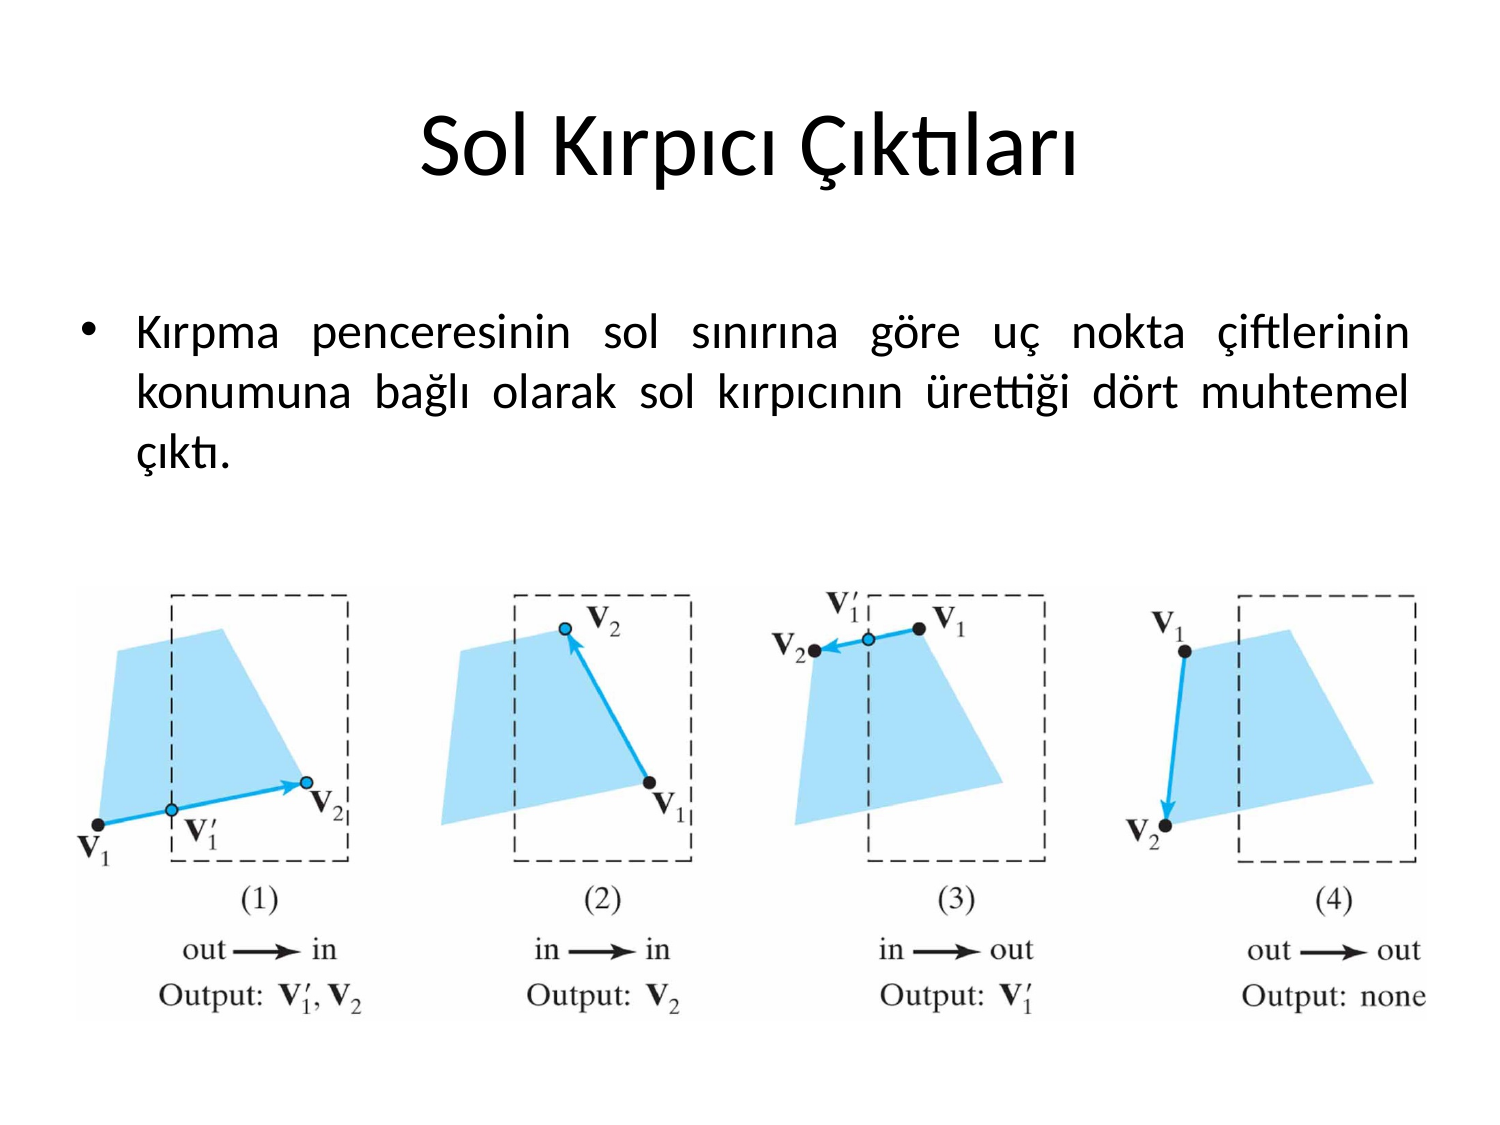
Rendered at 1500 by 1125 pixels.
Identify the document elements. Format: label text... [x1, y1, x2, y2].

list Kırpma penceresinin sol sınırına göre uç nokta çiftlerinin konumuna bağlı olarak sol kırpıcının ürettiği dört muhtemel çıktı. [64, 290, 1427, 551]
picture [76, 585, 1427, 1033]
title Sol Kırpıcı Çıktıları [75, 45, 1425, 233]
